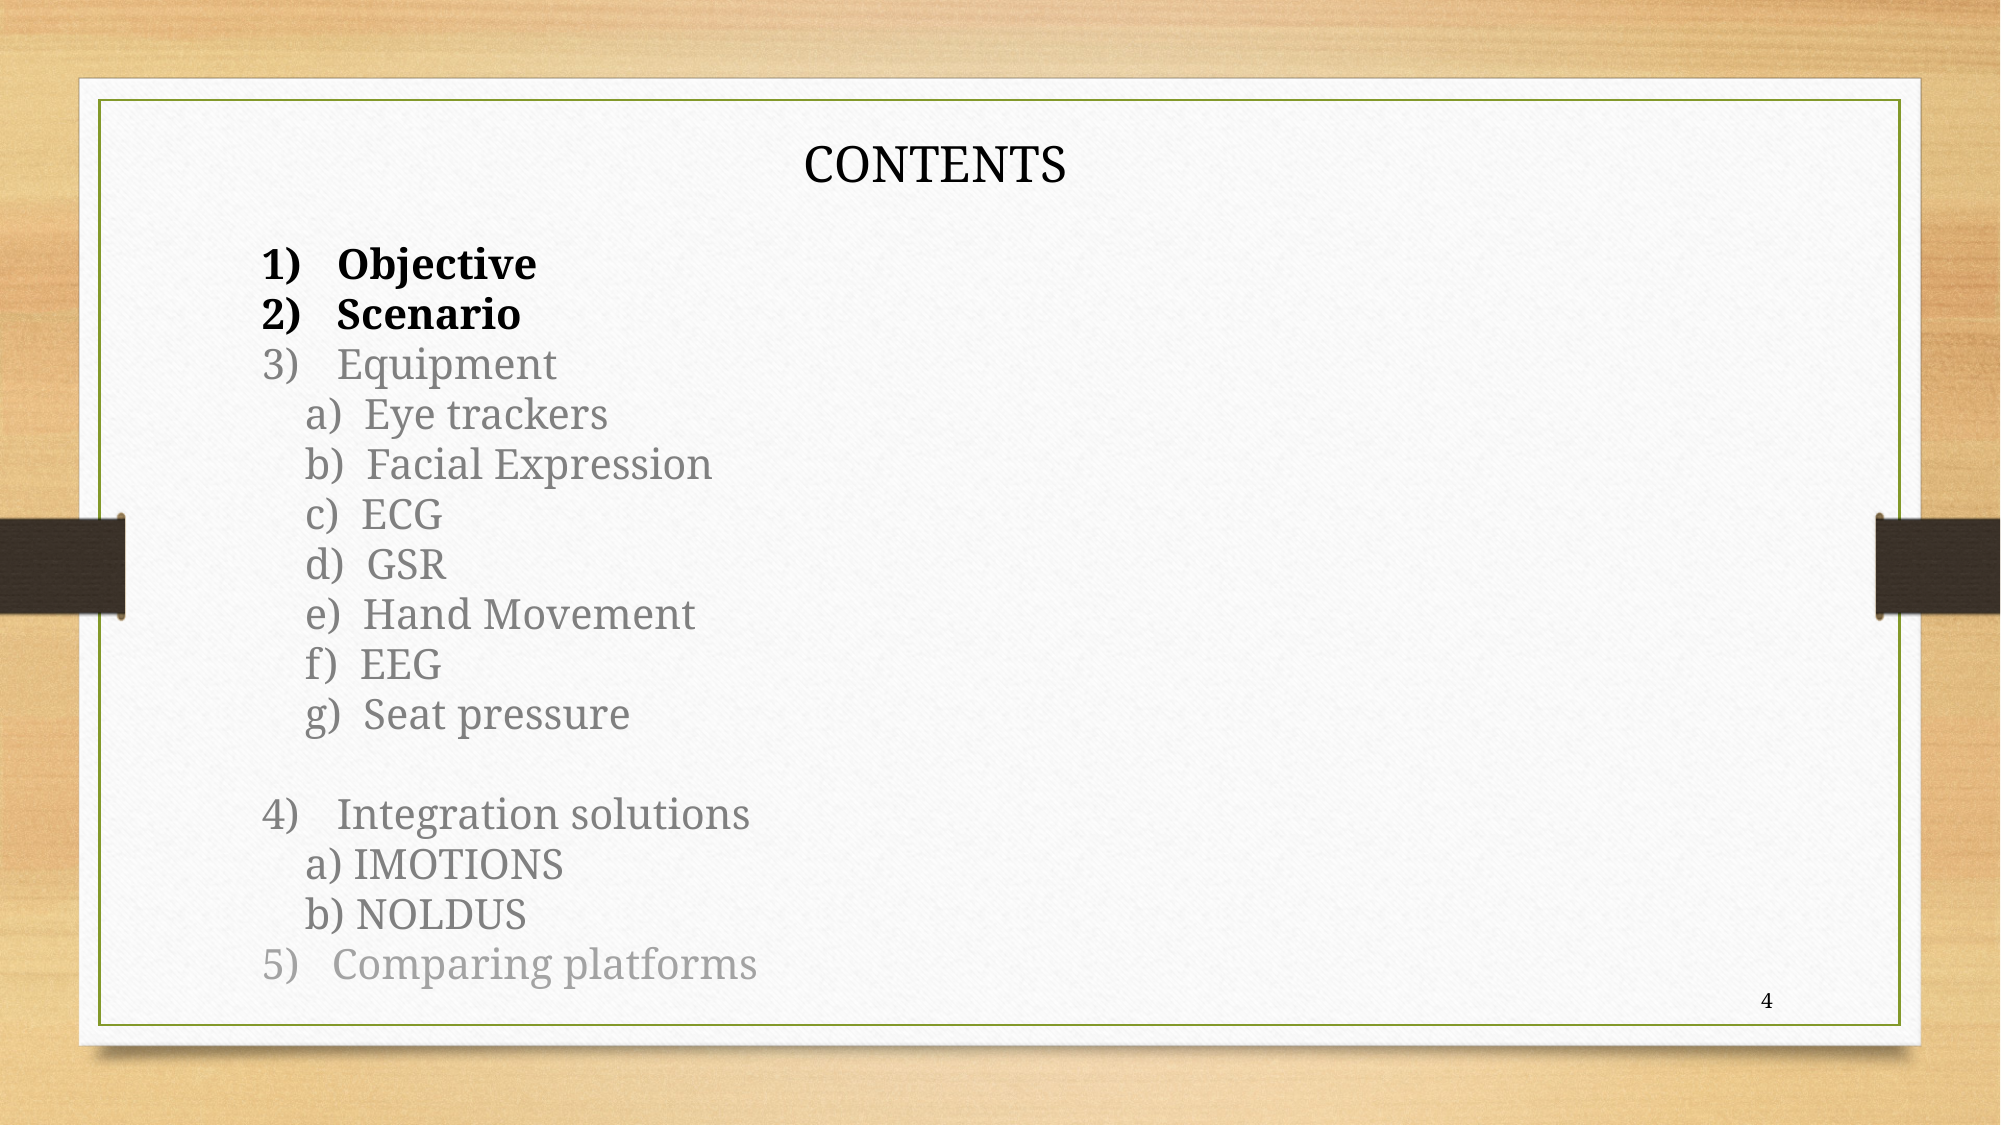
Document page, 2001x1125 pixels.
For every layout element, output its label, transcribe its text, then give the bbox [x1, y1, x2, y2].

slide_number 4 [1698, 979, 1788, 1025]
text_box CONTENTS [788, 124, 1083, 200]
picture [0, 0, 2001, 1125]
text_box Objective Scenario Equipment a) Eye trackers b) Facial Expression c) ECG d) GSR e) Hand Movement f) EEG g) Seat pressure Integration solutions a) IMOTIONS b) NOLDUS 5) Comparing platforms [247, 230, 1657, 1125]
